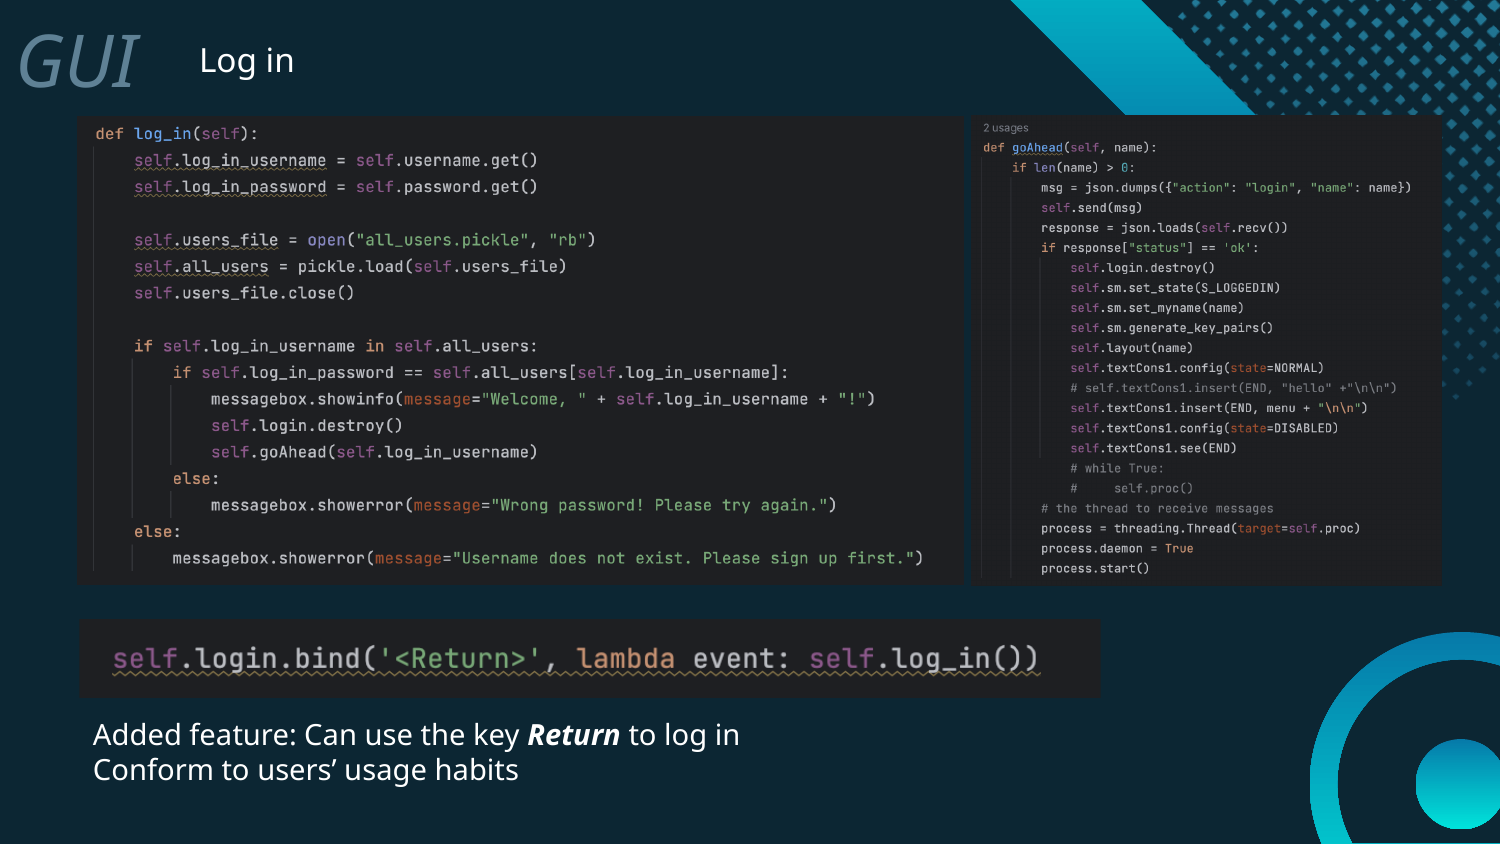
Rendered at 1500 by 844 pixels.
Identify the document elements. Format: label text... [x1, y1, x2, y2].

picture [970, 0, 1500, 586]
text_box Added feature: Can use the key Return to log in Conform to users’ usage habits [77, 701, 1130, 801]
picture [77, 115, 964, 585]
picture [79, 618, 1101, 698]
title GUI [0, 0, 697, 94]
subtitle Log in [184, 15, 1020, 94]
